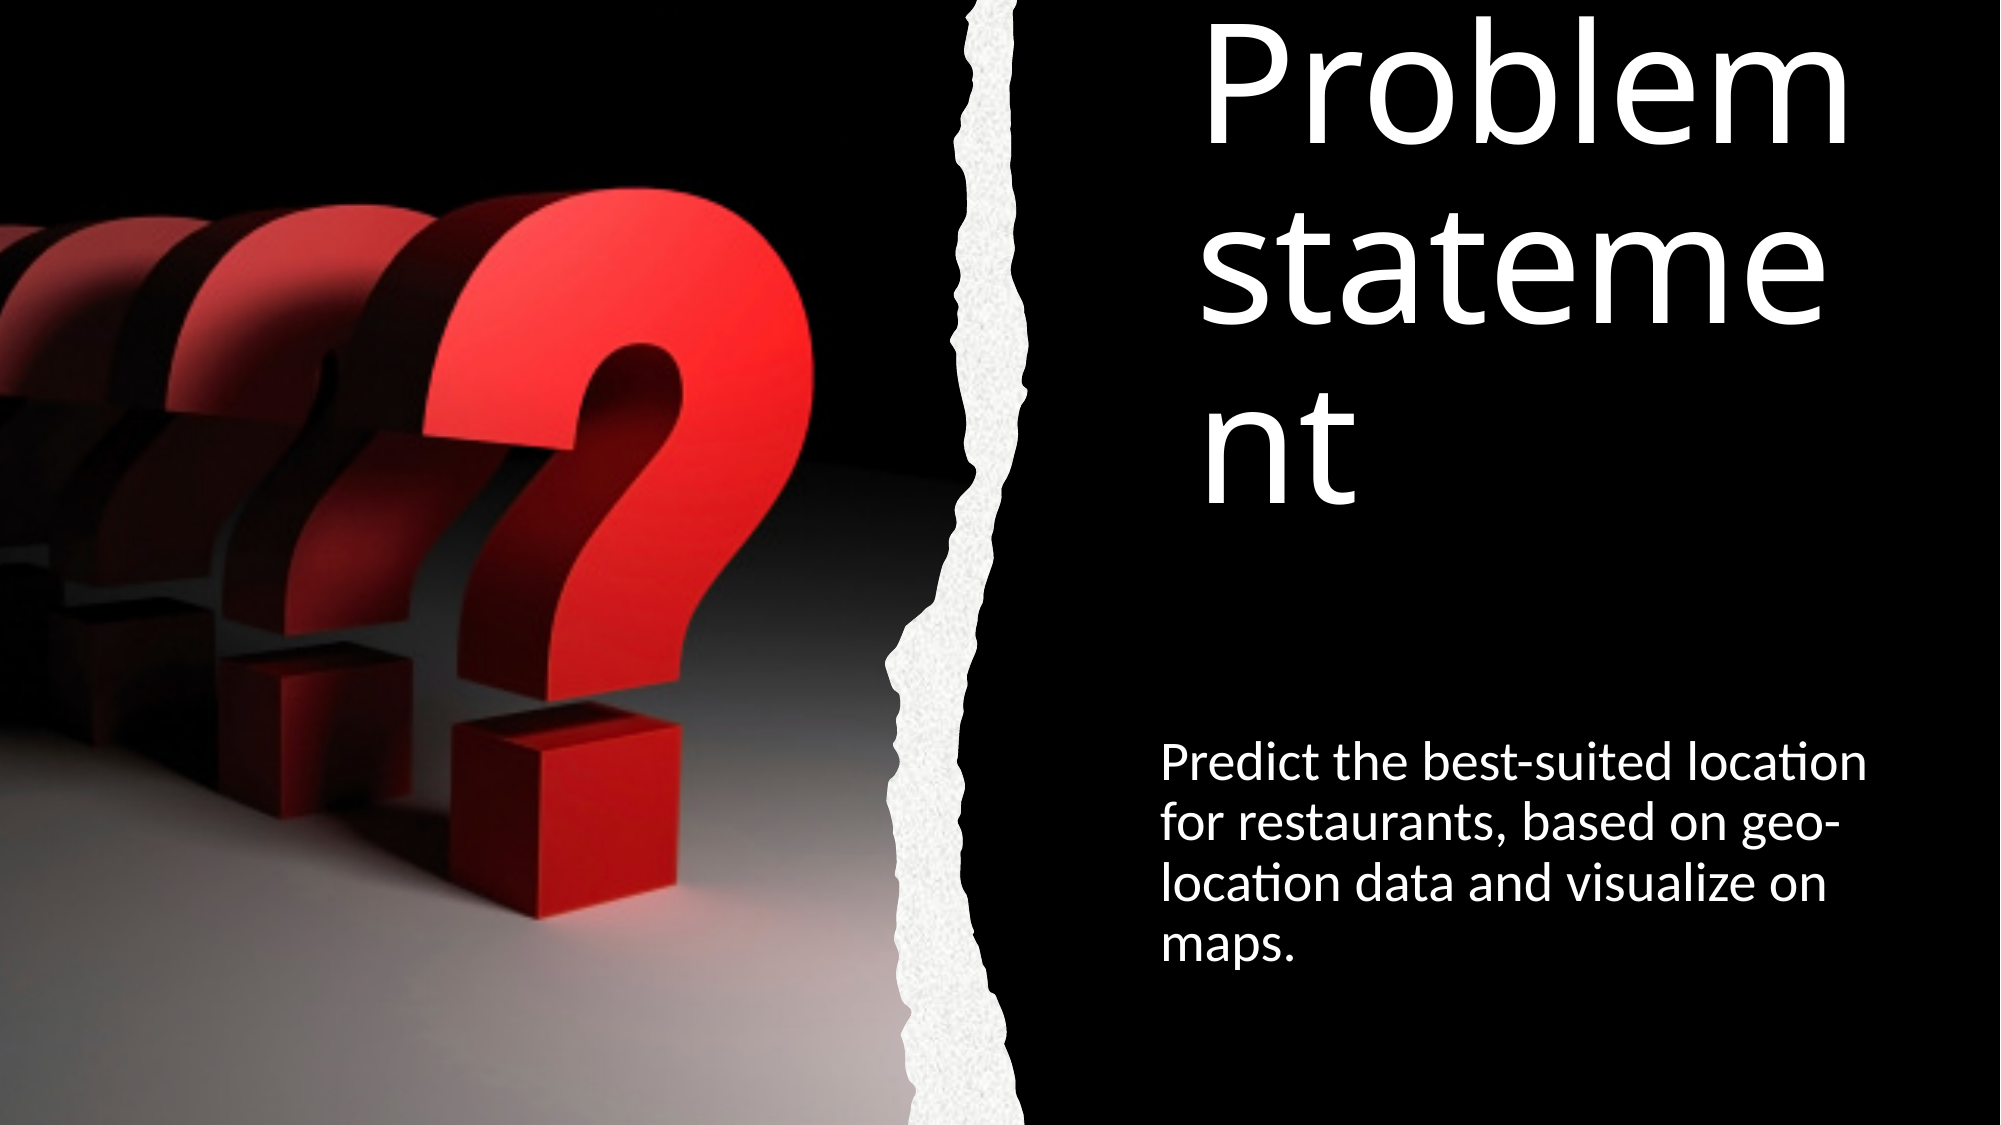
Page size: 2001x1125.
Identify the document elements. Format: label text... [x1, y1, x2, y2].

text_box [1026, 315, 1030, 368]
picture [0, 0, 1026, 1125]
list Predict the best-suited location for restaurants, based on geo-location data and visualize on maps. [1144, 724, 1911, 983]
title Problem statement [1180, 31, 1899, 547]
text_box [1026, 0, 2000, 1125]
